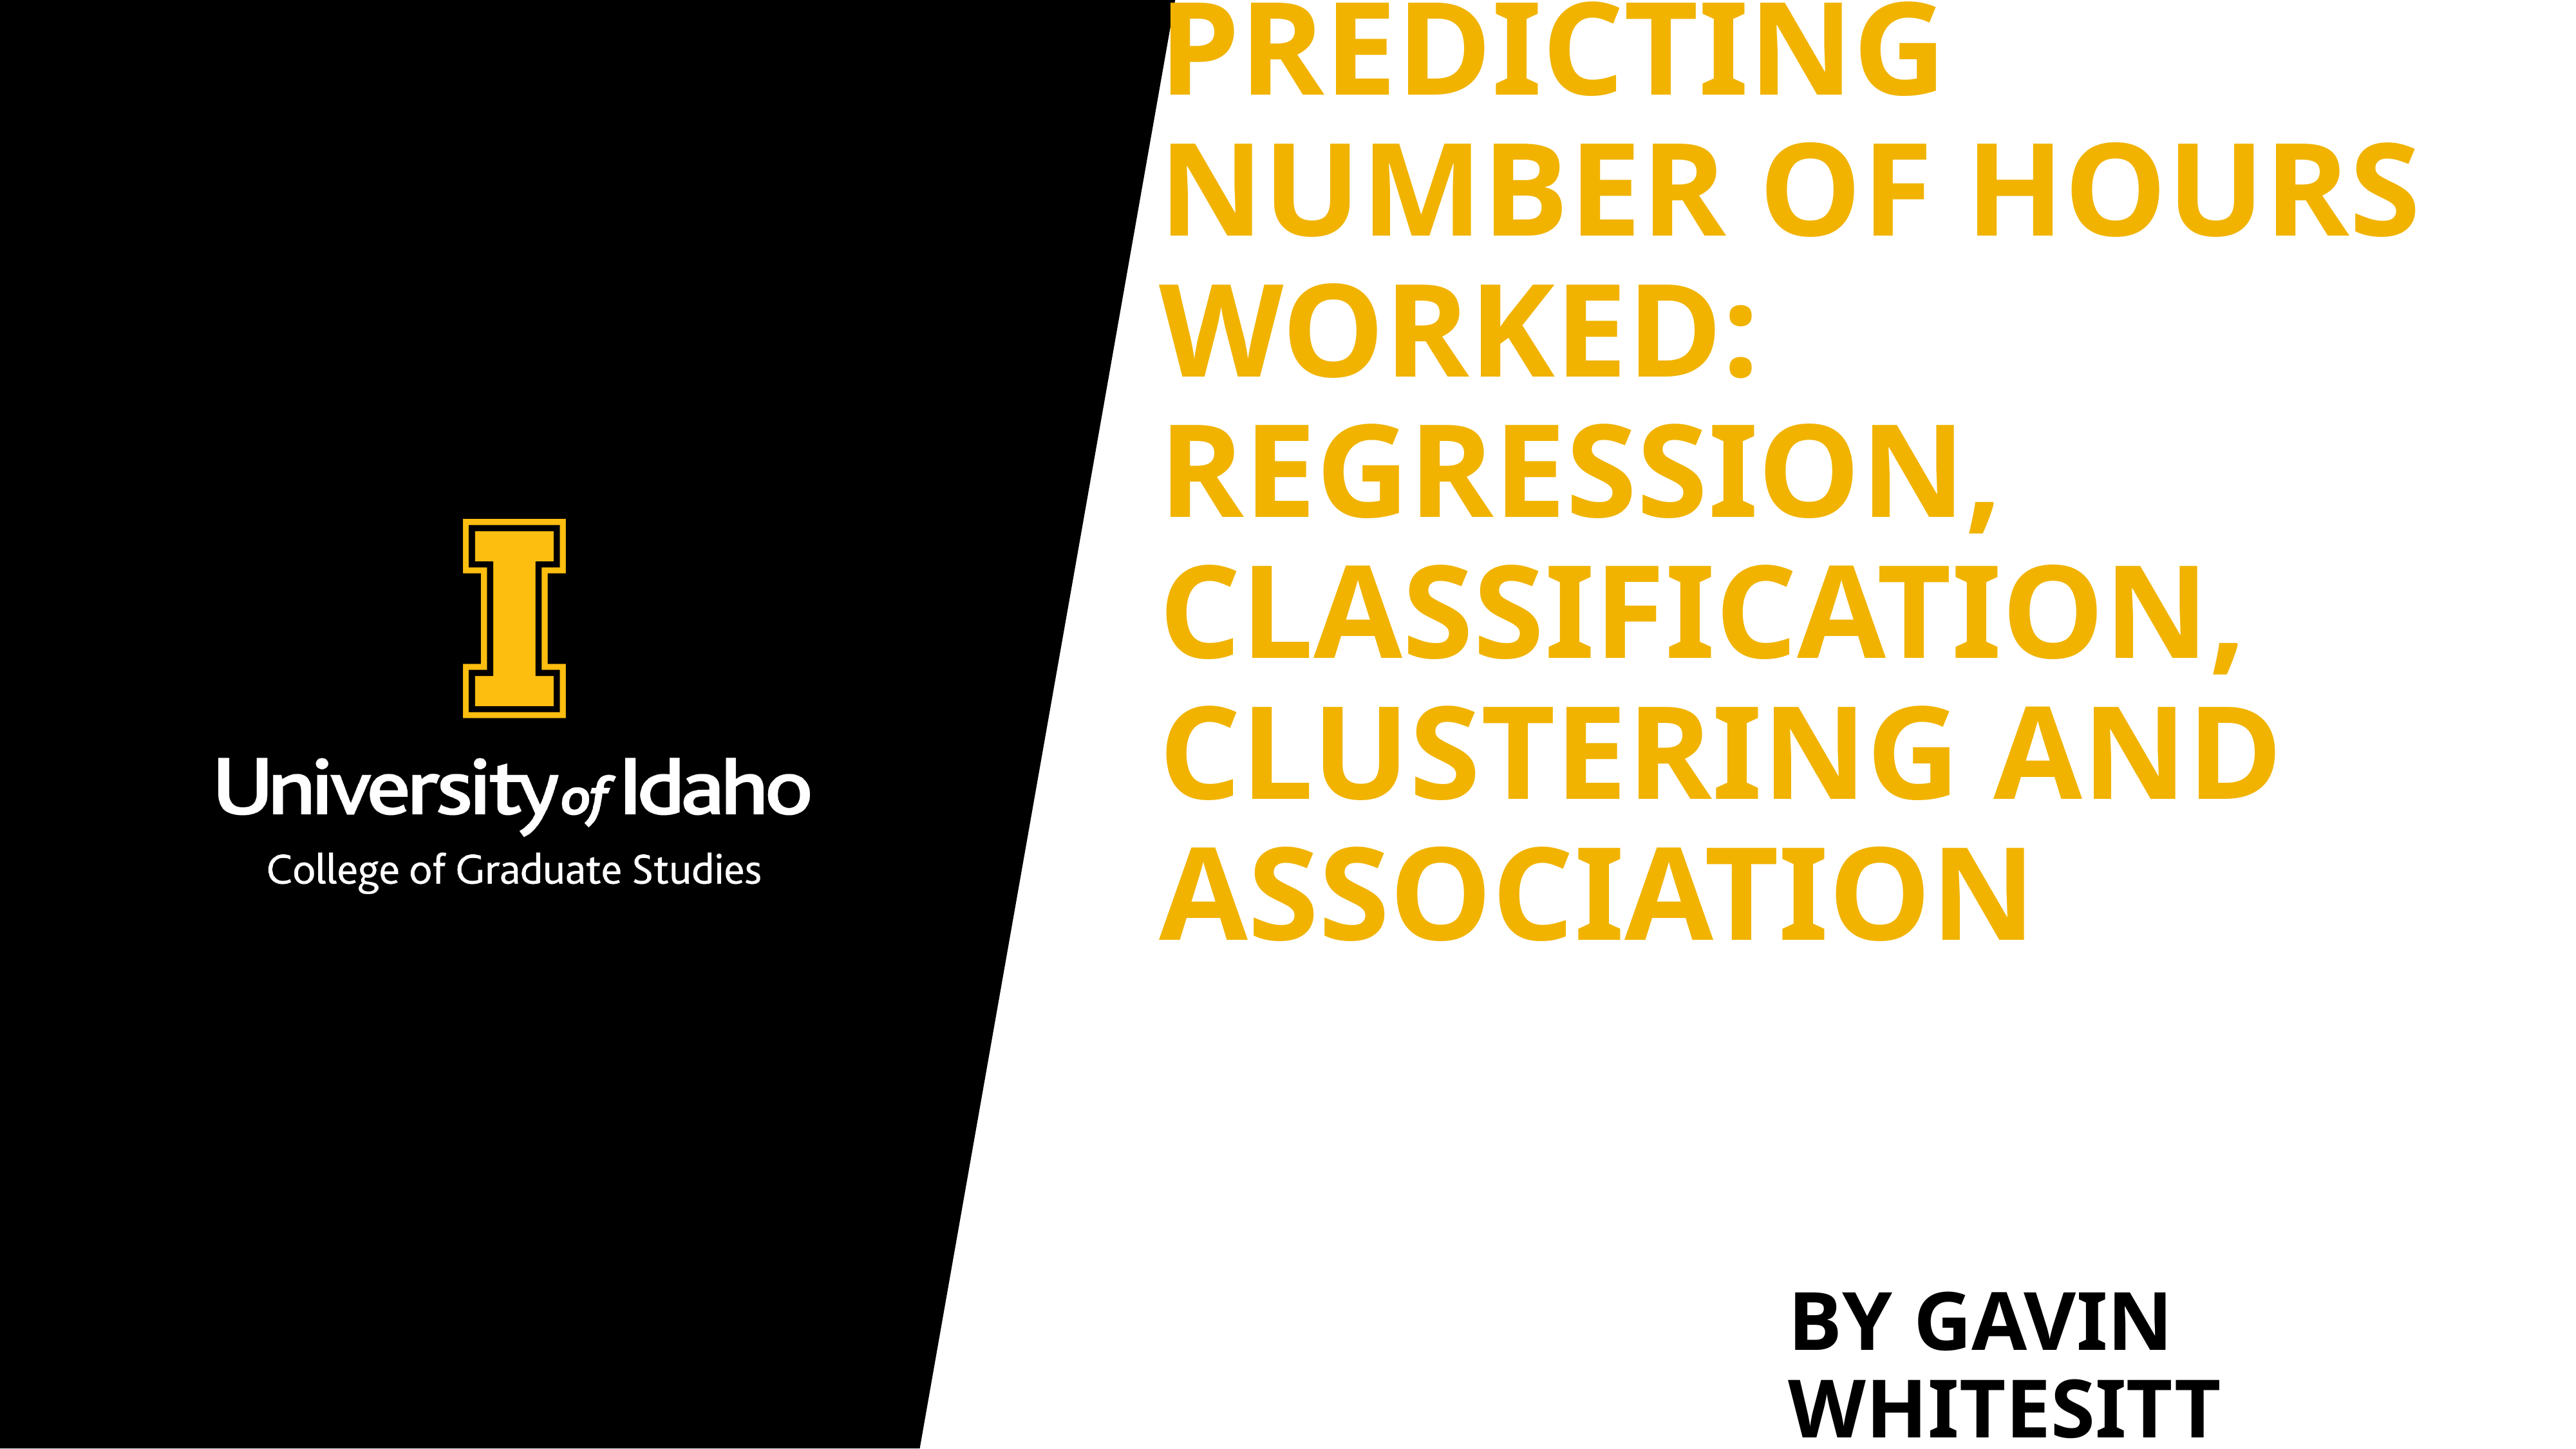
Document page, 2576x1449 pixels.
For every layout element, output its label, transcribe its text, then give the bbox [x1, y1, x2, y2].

picture [218, 519, 810, 894]
title PREDICTING Number of hours worked: Regression, classification, Clustering and association [1159, 112, 2440, 966]
list By Gavin Whitesitt [1778, 1275, 2576, 1392]
